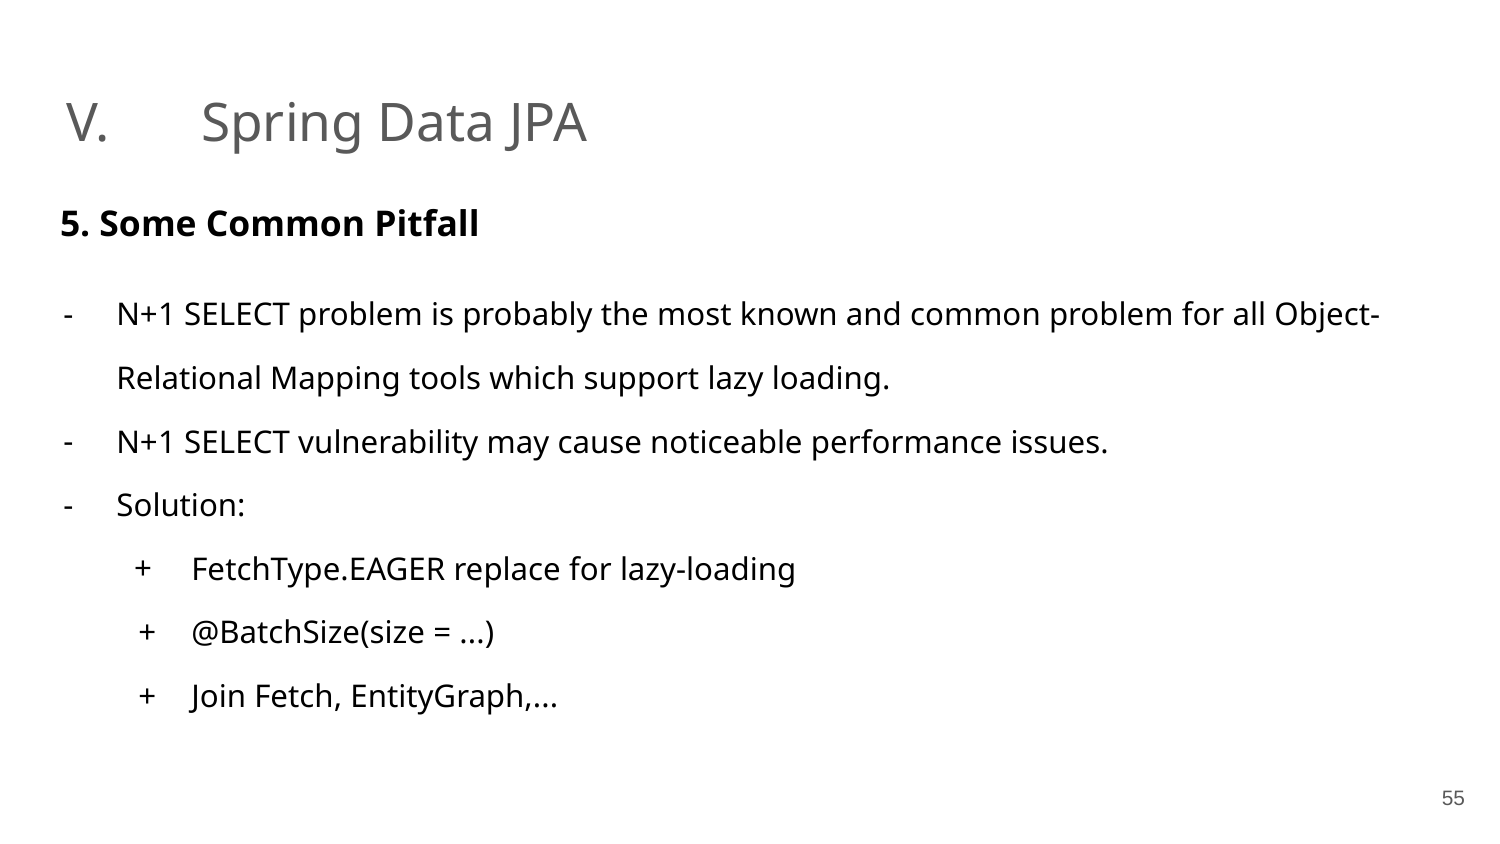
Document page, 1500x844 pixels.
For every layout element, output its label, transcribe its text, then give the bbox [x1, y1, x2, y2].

slide_number ‹#› [1389, 764, 1480, 830]
title V. Spring Data JPA [51, 72, 1449, 156]
list 5. Some Common Pitfall N+1 SELECT problem is probably the most known and common problem for all Object-Relational Mapping tools which support lazy loading. N+1 SELECT vulnerability may cause noticeable performance issues. Solution: FetchType.EAGER replace for lazy-loading @BatchSize(size = ...) Join Fetch, EntityGraph,... [26, 156, 1480, 830]
